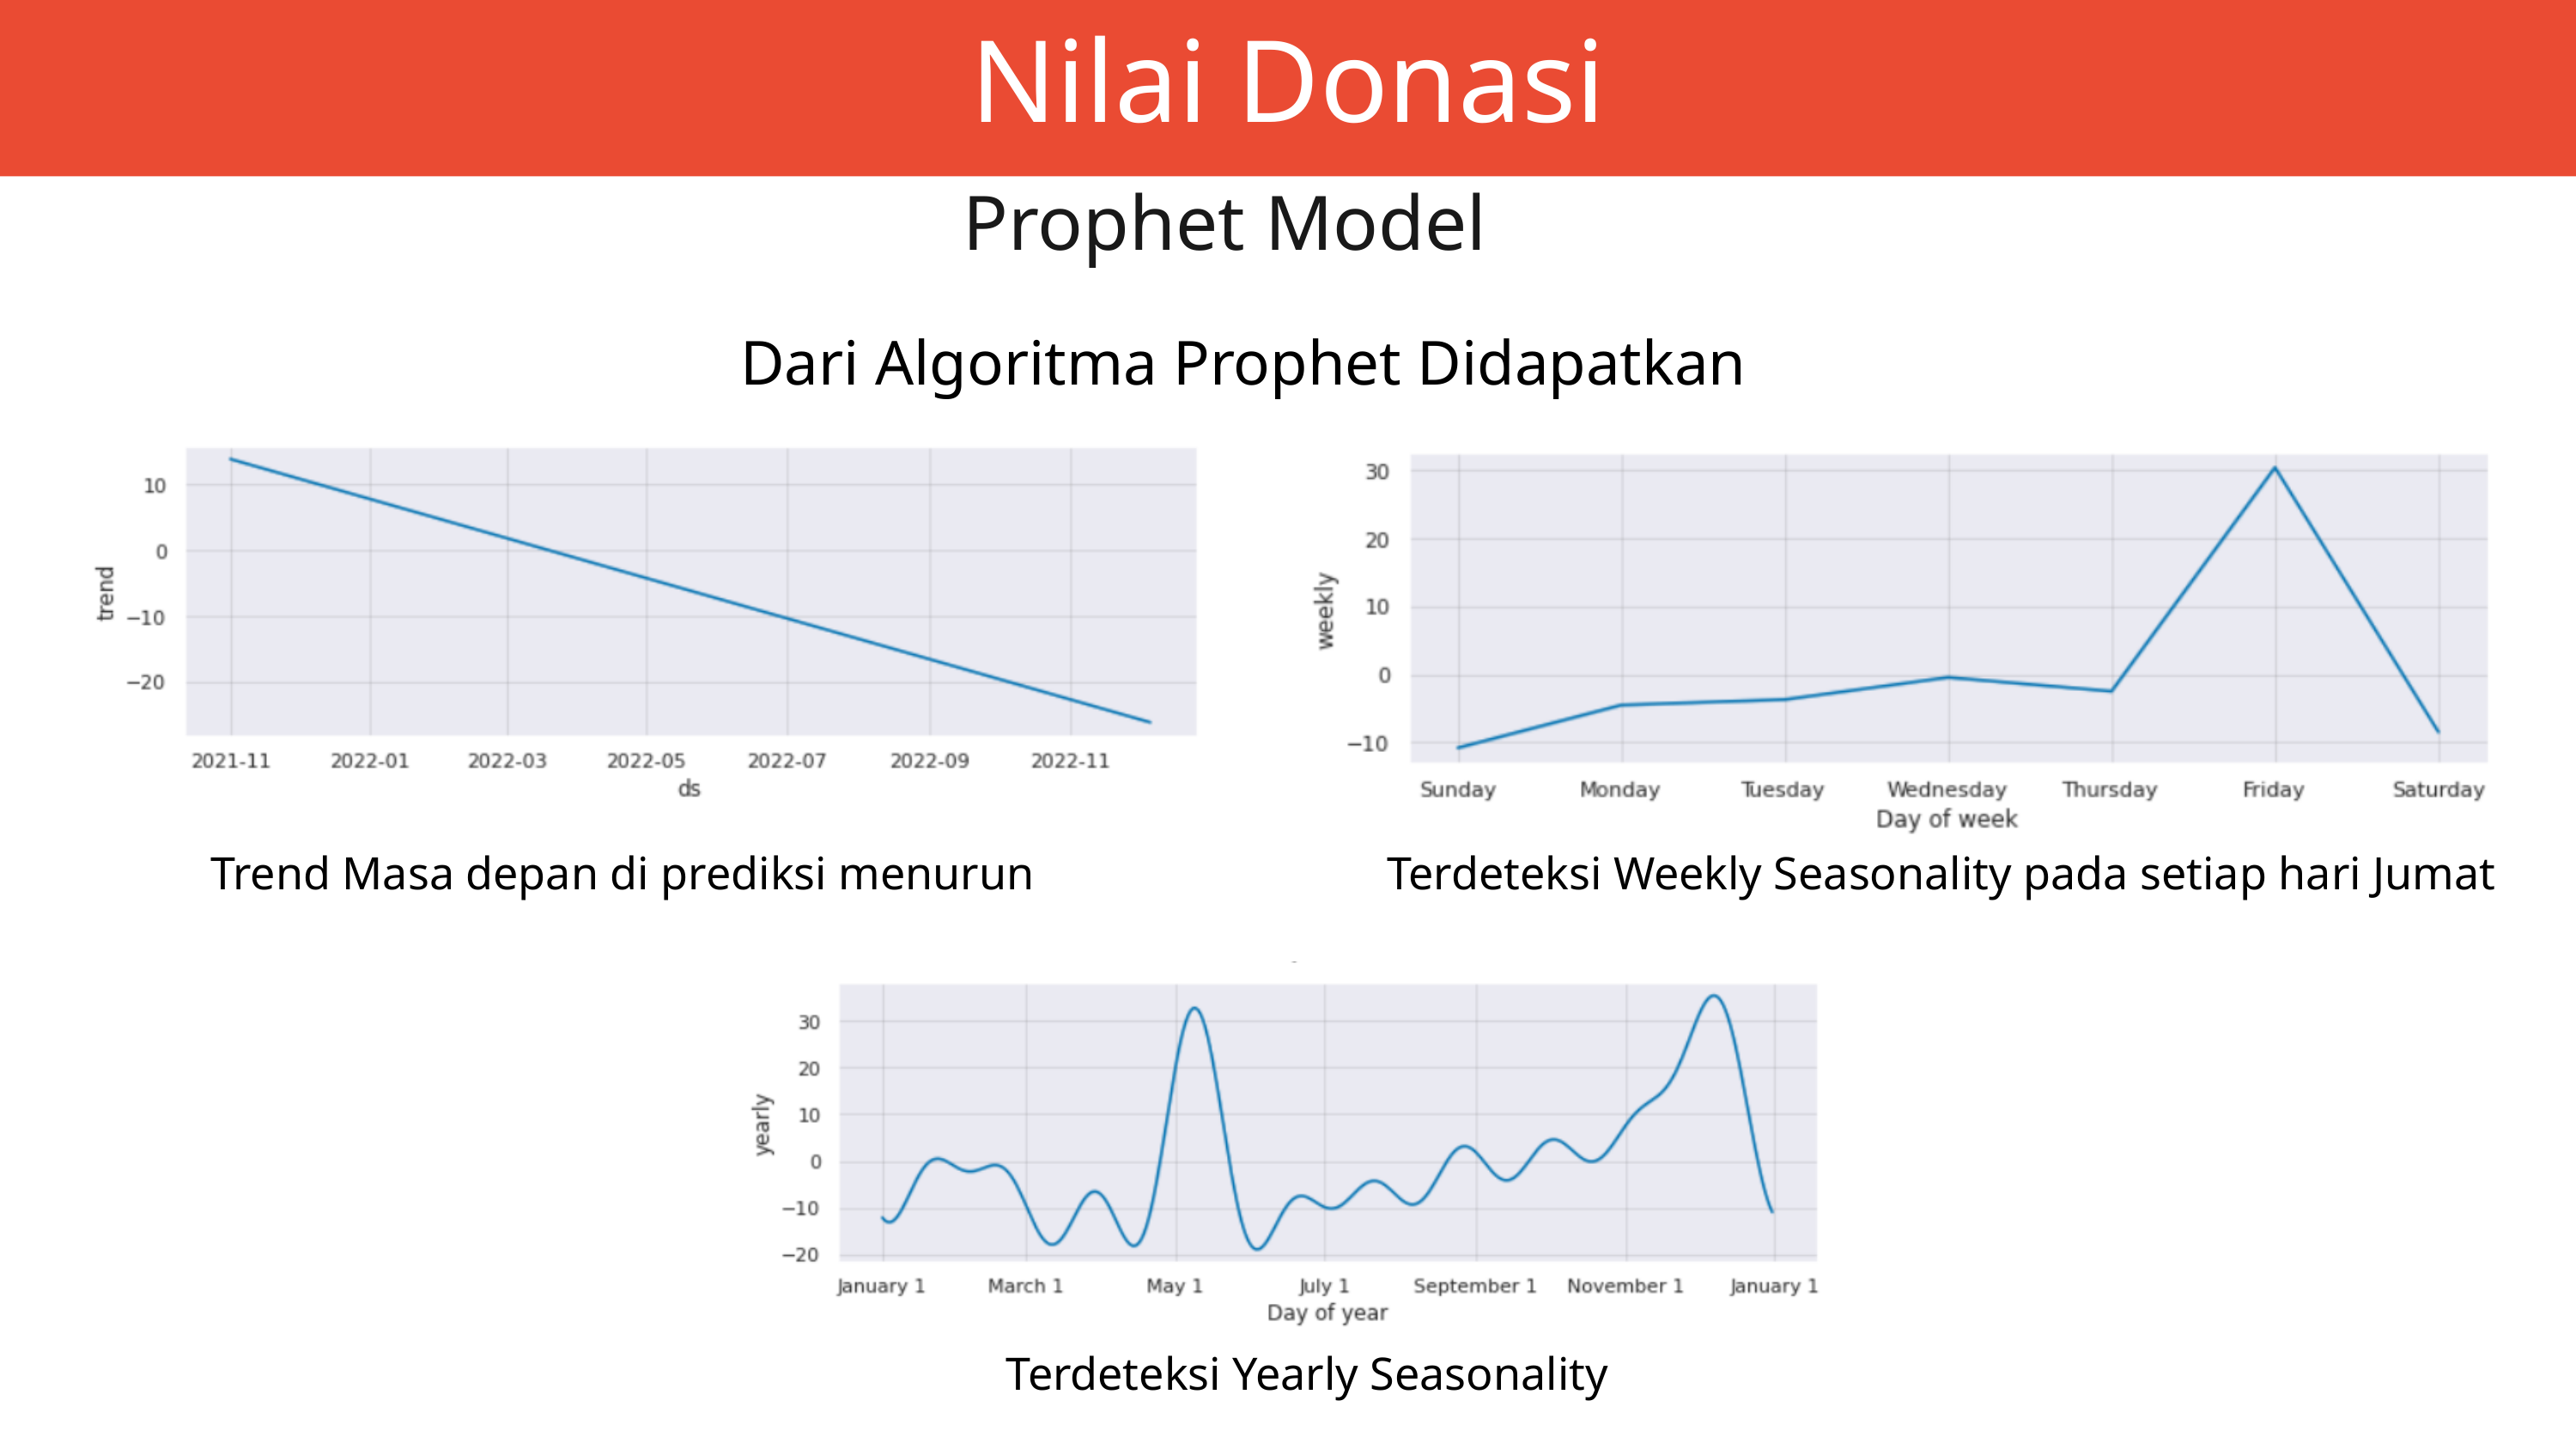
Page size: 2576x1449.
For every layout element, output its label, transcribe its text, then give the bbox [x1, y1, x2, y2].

text_box [745, 961, 1830, 1336]
text_box [86, 438, 1210, 811]
text_box Dari Algoritma Prophet Didapatkan [465, 312, 2022, 397]
text_box [0, 0, 2576, 177]
text_box Terdeteksi Yearly Seasonality [529, 1337, 2086, 1399]
text_box [1307, 437, 2500, 836]
text_box Terdeteksi Weekly Seasonality pada setiap hari Jumat [1175, 836, 2576, 899]
text_box Trend Masa depan di prediksi menurun [0, 836, 1175, 899]
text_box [693, 176, 1756, 322]
text_box Nilai Donasi [530, 9, 2046, 145]
